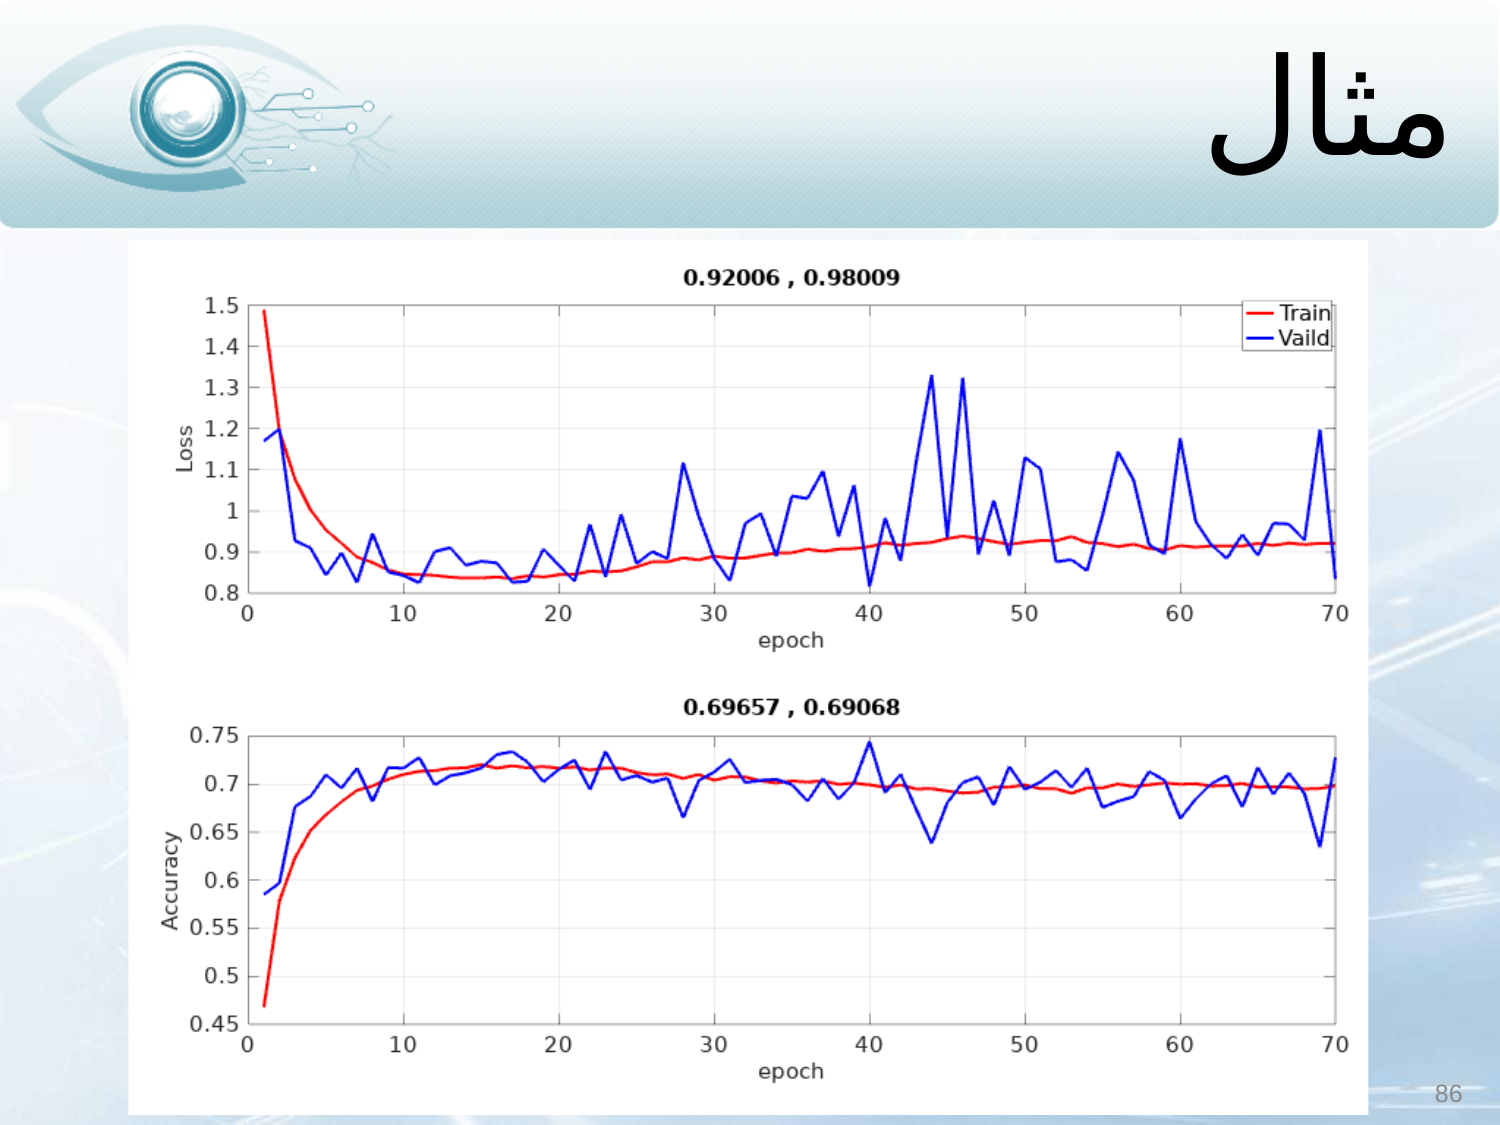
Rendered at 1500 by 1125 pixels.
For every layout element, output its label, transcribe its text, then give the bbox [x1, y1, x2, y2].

title مثال [0, 7, 1500, 195]
slide_number 86 [1369, 1062, 1478, 1123]
picture [0, 230, 1500, 1125]
